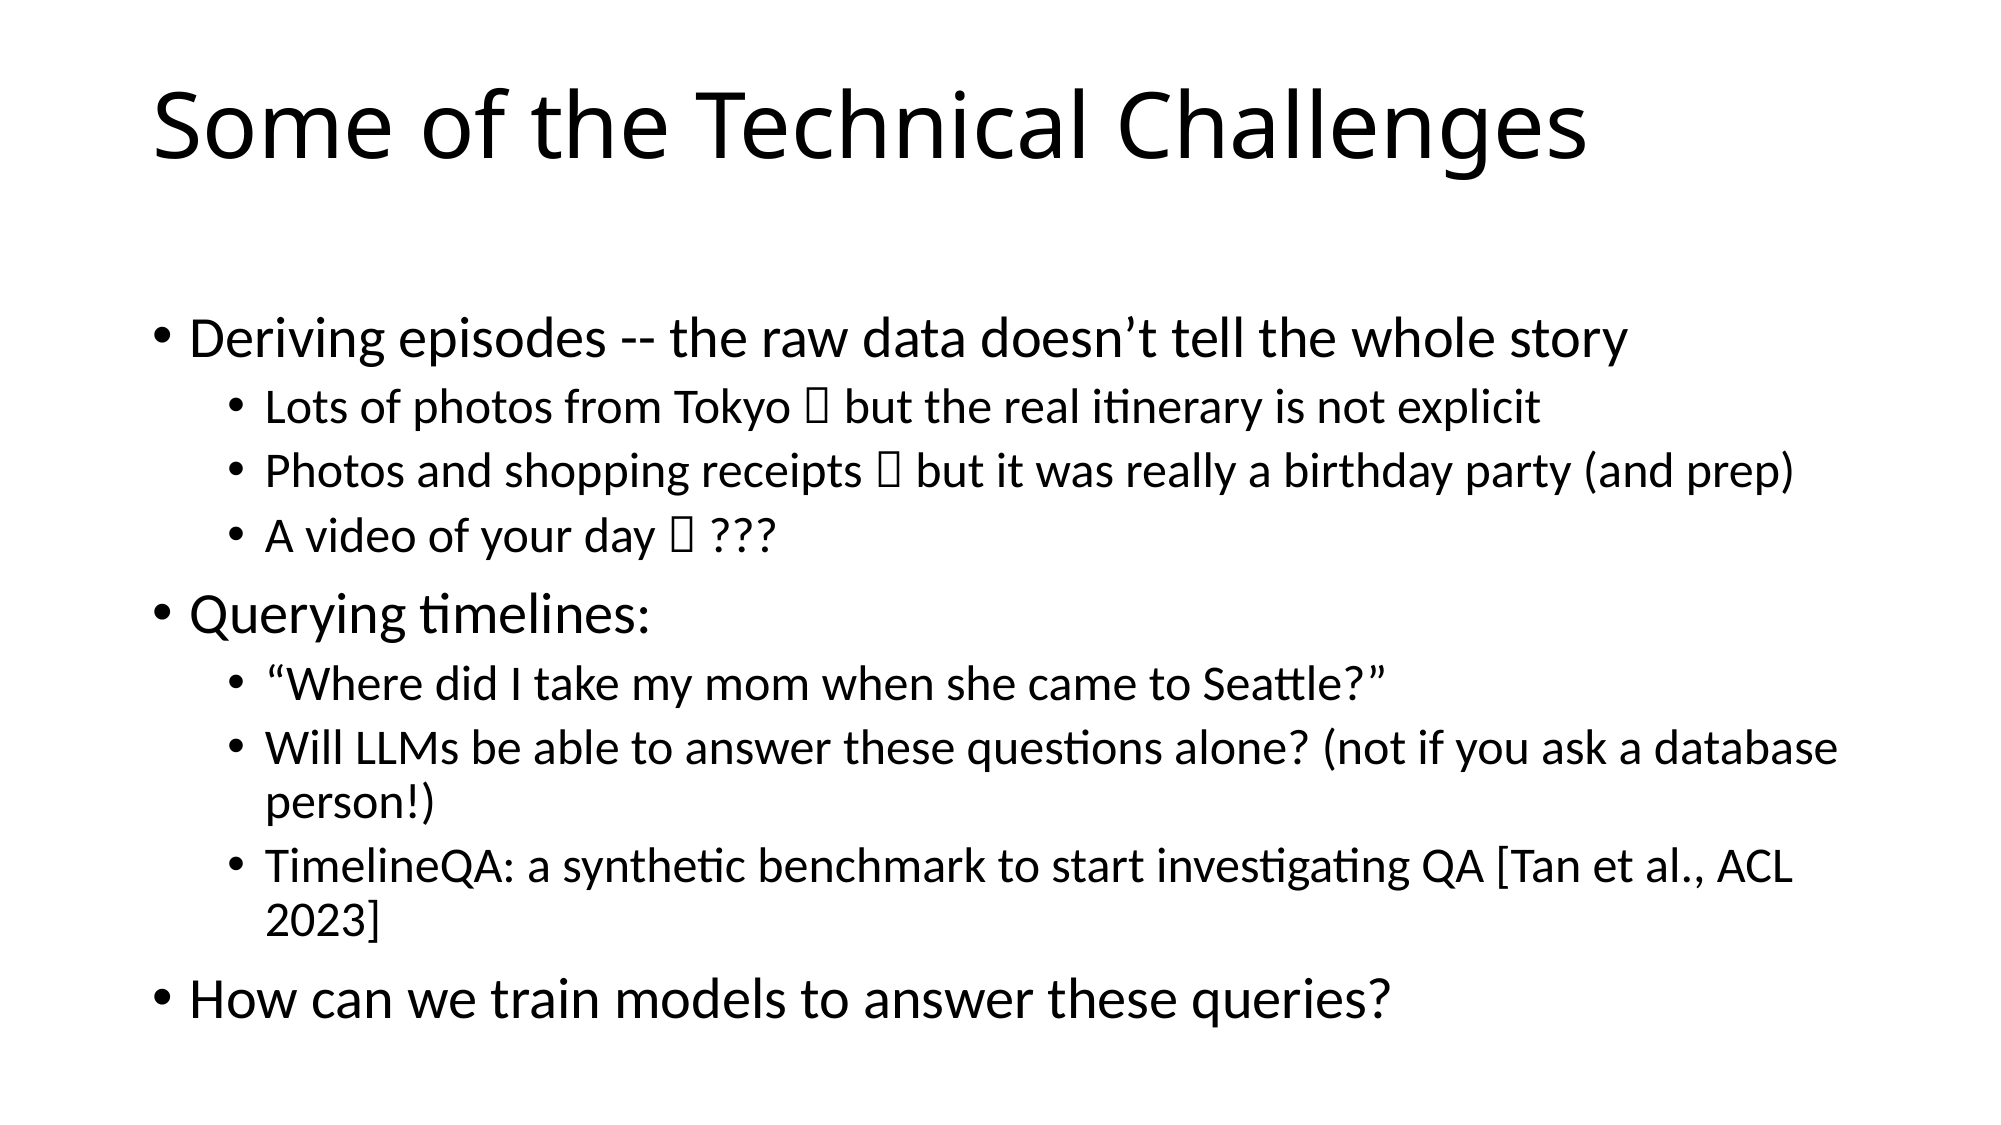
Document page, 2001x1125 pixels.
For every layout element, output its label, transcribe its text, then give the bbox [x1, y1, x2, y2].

title Some of the Technical Challenges [137, 59, 1863, 278]
list Deriving episodes -- the raw data doesn’t tell the whole story Lots of photos from Tokyo  but the real itinerary is not explicit Photos and shopping receipts  but it was really a birthday party (and prep) A video of your day  ??? Querying timelines: “Where did I take my mom when she came to Seattle?” Will LLMs be able to answer these questions alone? (not if you ask a database person!) TimelineQA: a synthetic benchmark to start investigating QA [Tan et al., ACL 2023] How can we train models to answer these queries? [137, 299, 1863, 1079]
